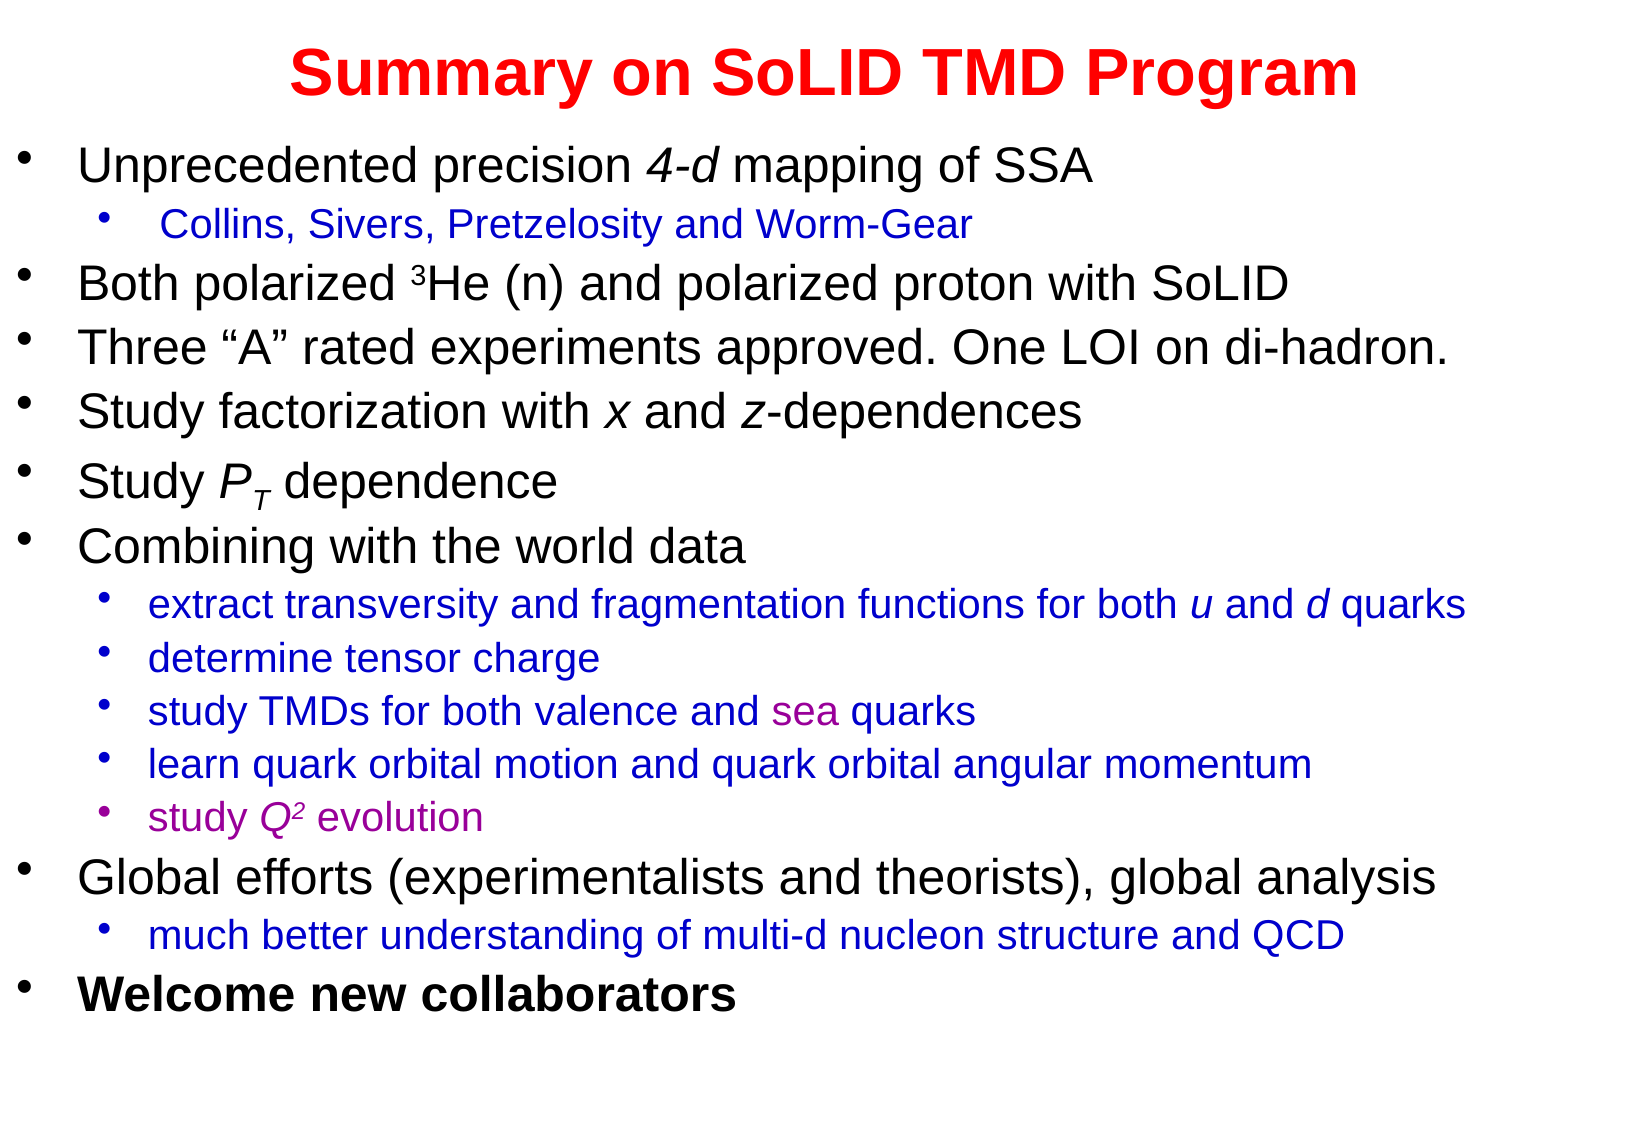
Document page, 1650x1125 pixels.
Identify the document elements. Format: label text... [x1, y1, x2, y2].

list Unprecedented precision 4-d mapping of SSA Collins, Sivers, Pretzelosity and Worm-Gear Both polarized 3He (n) and polarized proton with SoLID Three “A” rated experiments approved. One LOI on di-hadron. Study factorization with x and z-dependences Study PT dependence Combining with the world data extract transversity and fragmentation functions for both u and d quarks determine tensor charge study TMDs for both valence and sea quarks learn quark orbital motion and quark orbital angular momentum study Q2 evolution Global efforts (experimentalists and theorists), global analysis much better understanding of multi-d nucleon structure and QCD Welcome new collaborators [0, 131, 1536, 1050]
title Summary on SoLID TMD Program [123, 20, 1527, 118]
